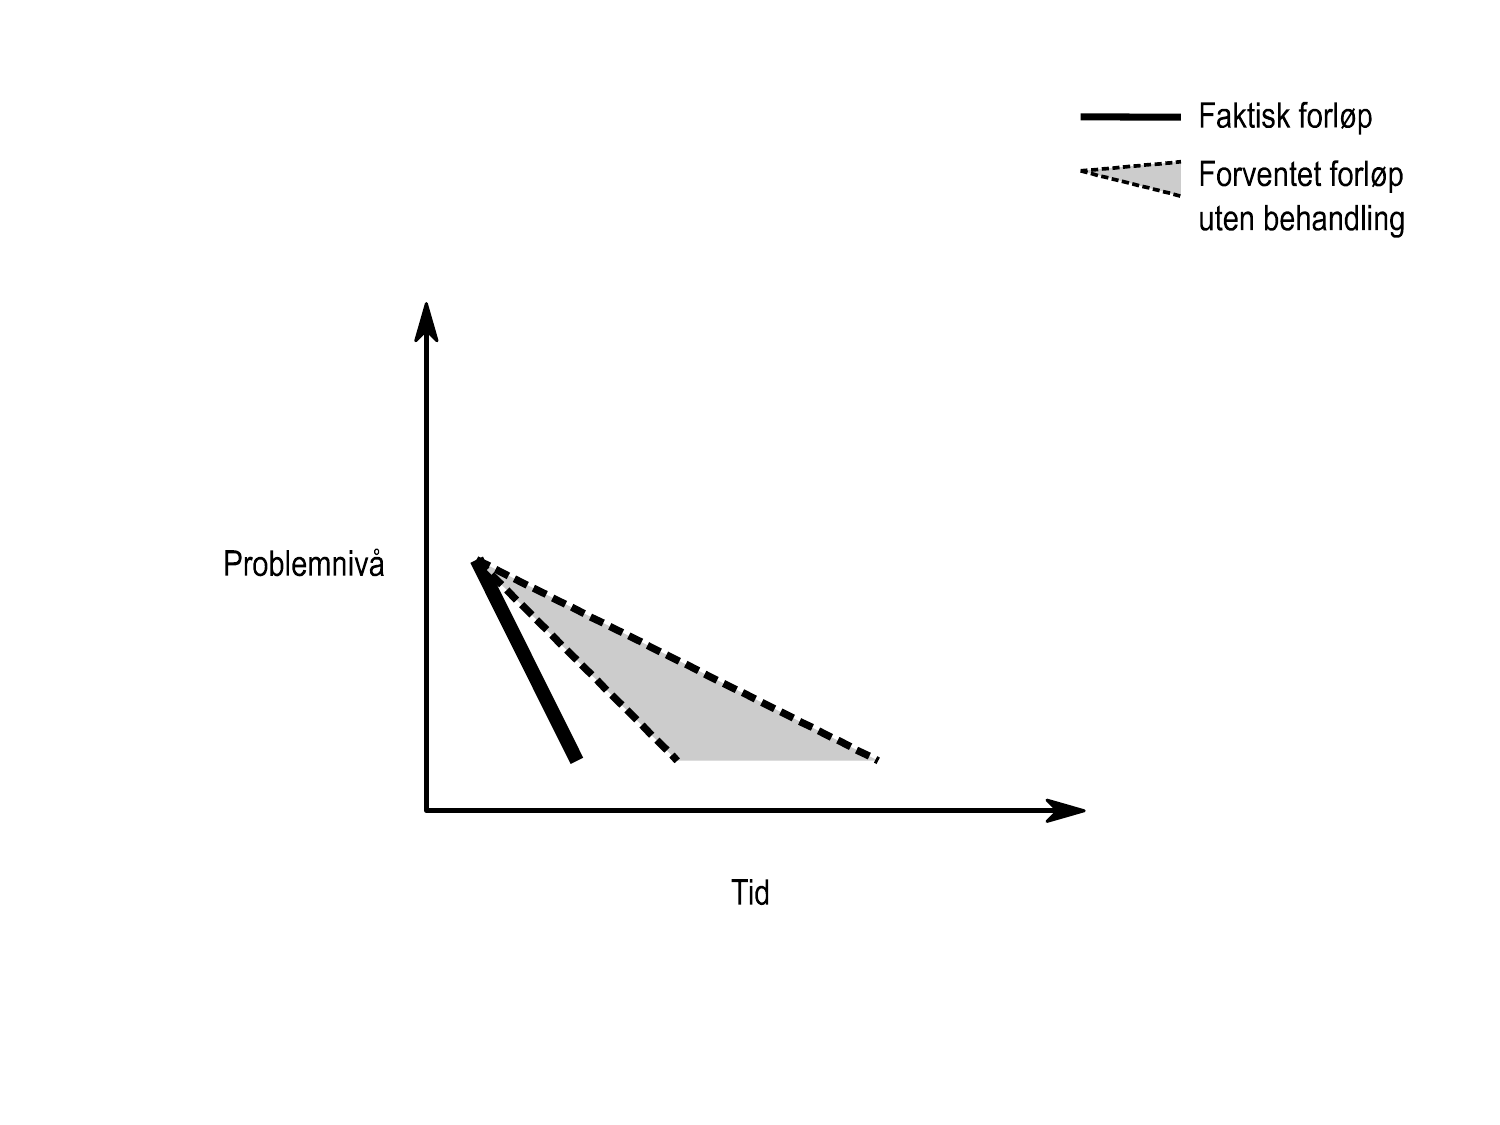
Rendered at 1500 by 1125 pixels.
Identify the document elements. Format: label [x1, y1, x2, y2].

text_box [415, 303, 1085, 822]
text_box [225, 548, 385, 577]
text_box [1080, 101, 1404, 238]
text_box [731, 879, 769, 906]
